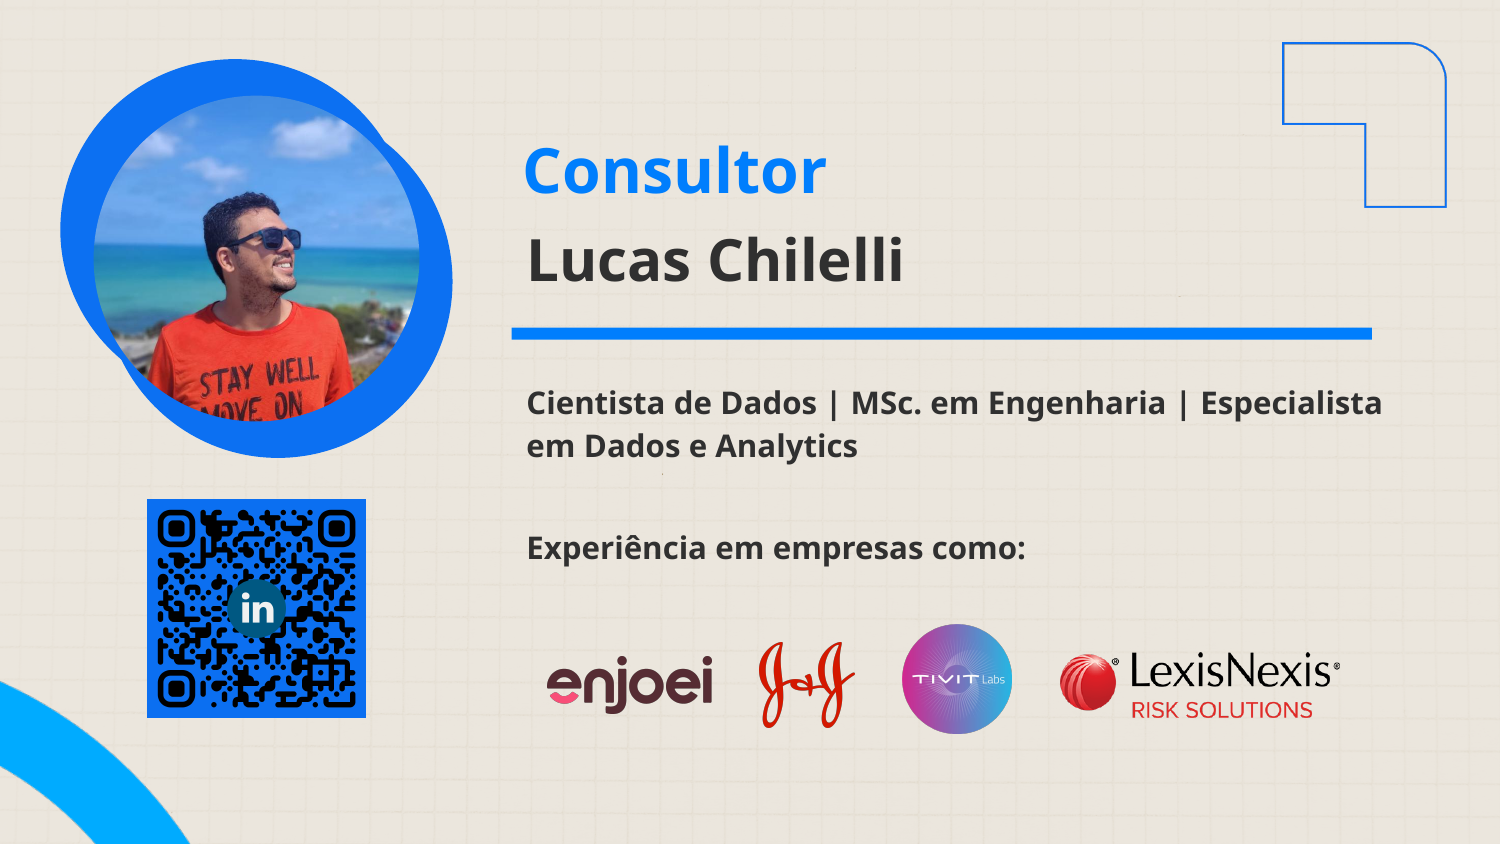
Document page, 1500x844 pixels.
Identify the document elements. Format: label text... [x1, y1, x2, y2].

picture [0, 767, 94, 844]
picture [0, 0, 1500, 844]
text_box [511, 327, 1372, 340]
text_box Lucas Chilelli [511, 208, 1073, 309]
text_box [60, 58, 453, 459]
text_box Consultor [511, 100, 1344, 247]
text_box Cientista de Dados | MSc. em Engenharia | Especialista em Dados e Analytics [511, 362, 1418, 479]
text_box Experiência em empresas como: [511, 513, 1226, 581]
